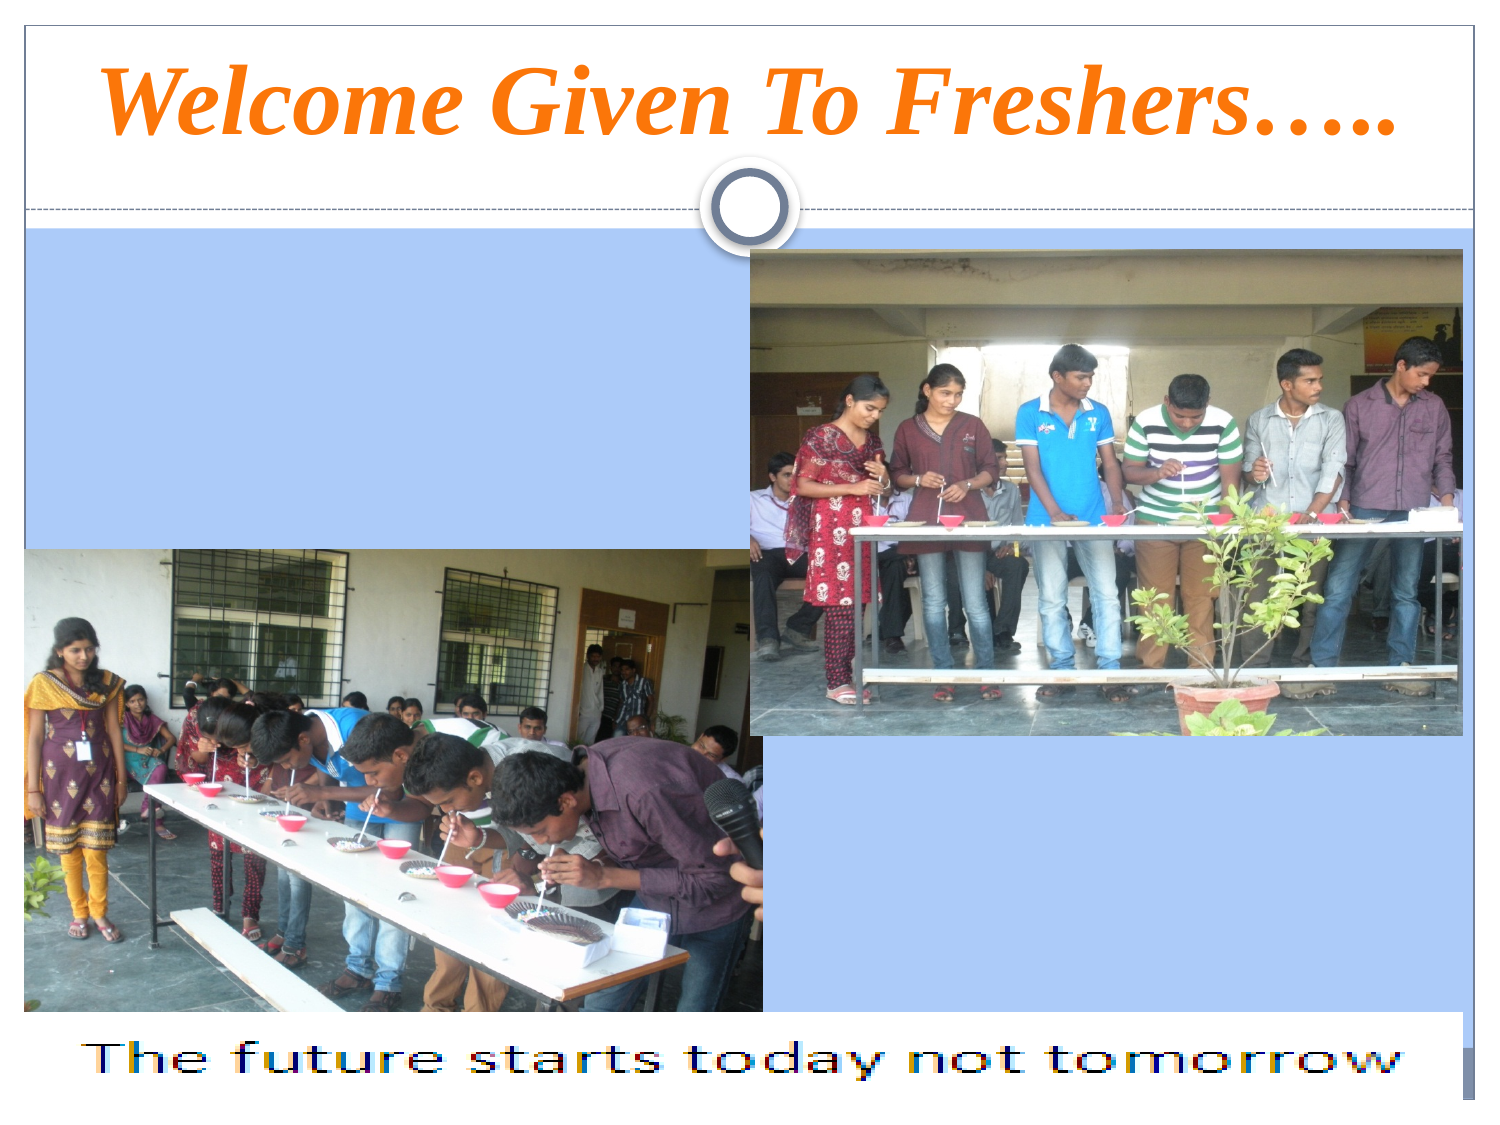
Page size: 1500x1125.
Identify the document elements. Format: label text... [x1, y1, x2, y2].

title Welcome Given To Freshers….. [49, 37, 1450, 162]
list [24, 549, 763, 1010]
picture [24, 1012, 1463, 1101]
picture [749, 249, 1463, 736]
